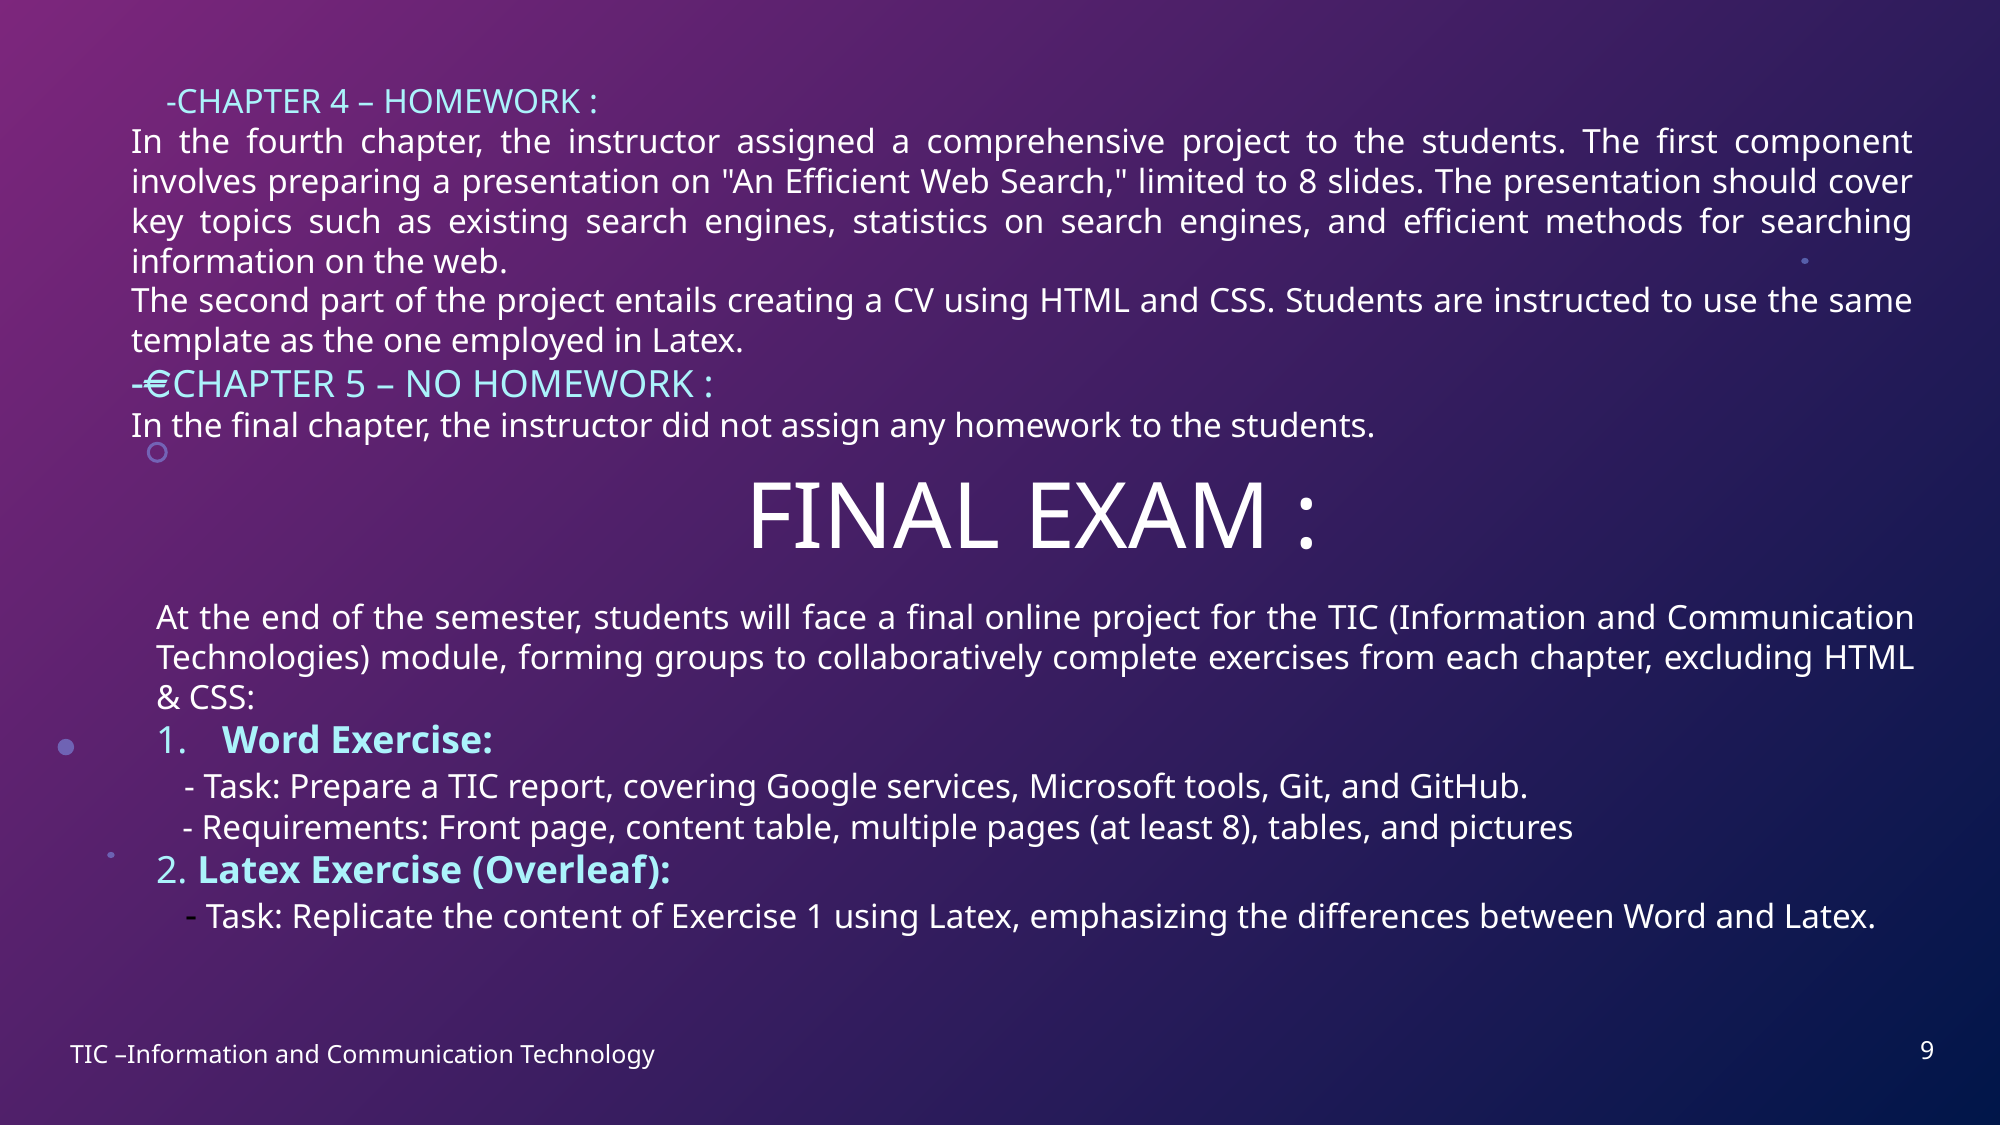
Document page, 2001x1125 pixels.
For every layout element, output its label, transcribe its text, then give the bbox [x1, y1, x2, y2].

text_box -CHAPTER 4 – HOMEWORK : In the fourth chapter, the instructor assigned a comprehensive project to the students. The first component involves preparing a presentation on "An Efficient Web Search," limited to 8 slides. The presentation should cover key topics such as existing search engines, statistics on search engines, and efficient methods for searching information on the web. The second part of the project entails creating a CV using HTML and CSS. Students are instructed to use the same template as the one employed in Latex. - CHAPTER 5 – NO HOMEWORK : In the final chapter, the instructor did not assign any homework to the students. [116, 72, 1932, 492]
text_box At the end of the semester, students will face a final online project for the TIC (Information and Communication Technologies) module, forming groups to collaboratively complete exercises from each chapter, excluding HTML & CSS: Word Exercise: - Task: Prepare a TIC report, covering Google services, Microsoft tools, Git, and GitHub. - Requirements: Front page, content table, multiple pages (at least 8), tables, and pictures 2. Latex Exercise (Overleaf): - Task: Replicate the content of Exercise 1 using Latex, emphasizing the differences between Word and Latex. [141, 589, 1933, 989]
slide_number 9 [1499, 1021, 1950, 1082]
text_box FINAL EXAM : [130, 448, 1935, 574]
footer TIC –Information and Communication Technology [55, 1023, 731, 1084]
